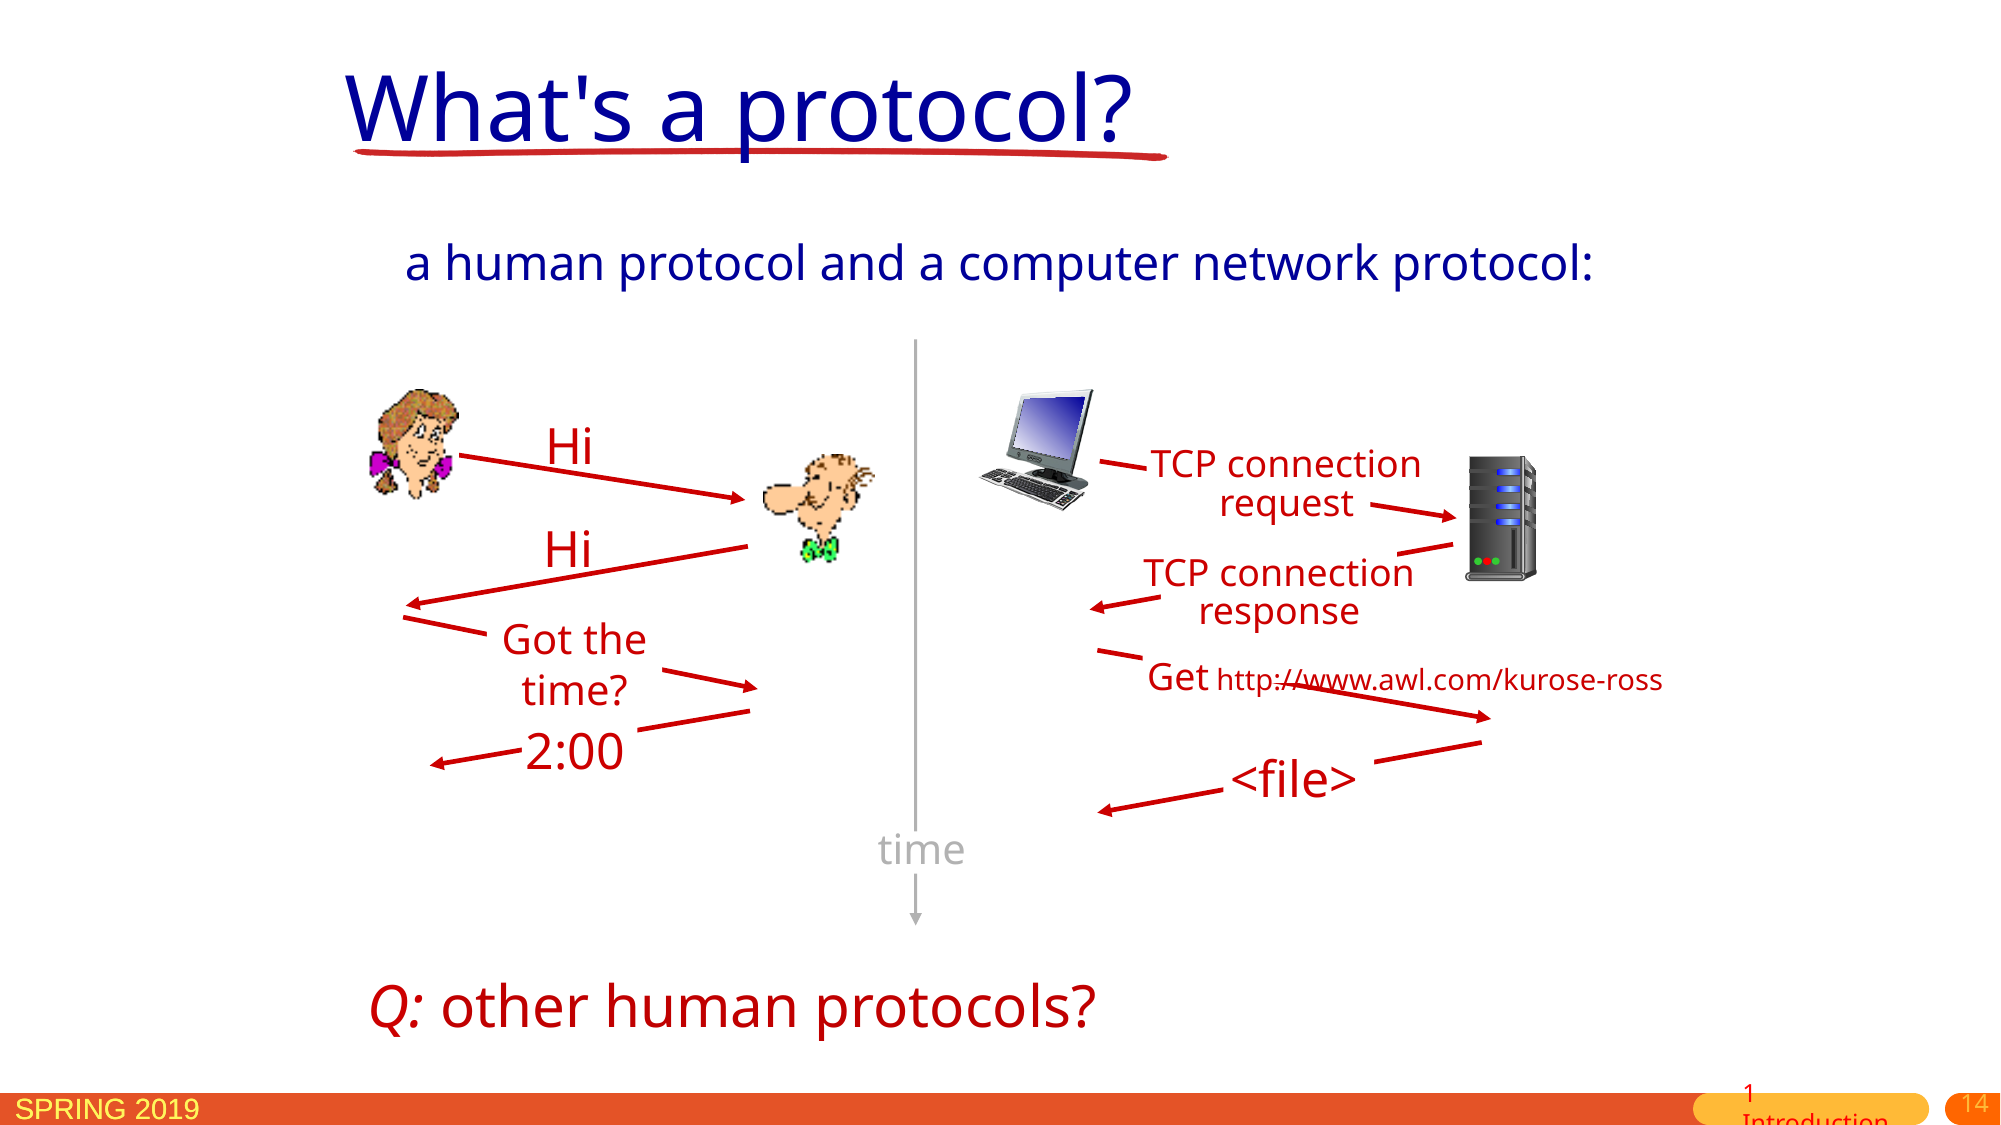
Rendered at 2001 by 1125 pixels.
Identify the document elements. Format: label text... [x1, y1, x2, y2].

text_box [611, 478, 746, 505]
text_box TCP connection response [1128, 548, 1431, 640]
text_box [670, 671, 758, 693]
text_box <file> [1215, 739, 1374, 815]
text_box What's a protocol? [329, 33, 1258, 177]
footer 1 Introduction [1727, 1094, 1924, 1121]
text_box [1467, 715, 1492, 723]
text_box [1465, 456, 1537, 581]
picture [763, 454, 875, 569]
picture [366, 389, 459, 504]
text_box [429, 753, 501, 770]
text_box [862, 815, 982, 882]
text_box Hi [530, 407, 611, 483]
picture [350, 143, 1178, 165]
text_box Hi [528, 509, 609, 585]
text_box [405, 584, 528, 610]
list a human protocol and a computer network protocol: [389, 224, 1728, 338]
text_box Q: other human protocols? [353, 961, 1258, 1050]
text_box [1438, 510, 1457, 523]
text_box TCP connection request [1135, 440, 1438, 532]
text_box [1097, 791, 1215, 817]
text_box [951, 383, 1099, 520]
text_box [1131, 644, 1755, 706]
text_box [506, 711, 645, 788]
text_box [909, 890, 922, 926]
text_box [1089, 601, 1128, 614]
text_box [484, 605, 665, 723]
slide_number 14 [1944, 1090, 2000, 1125]
